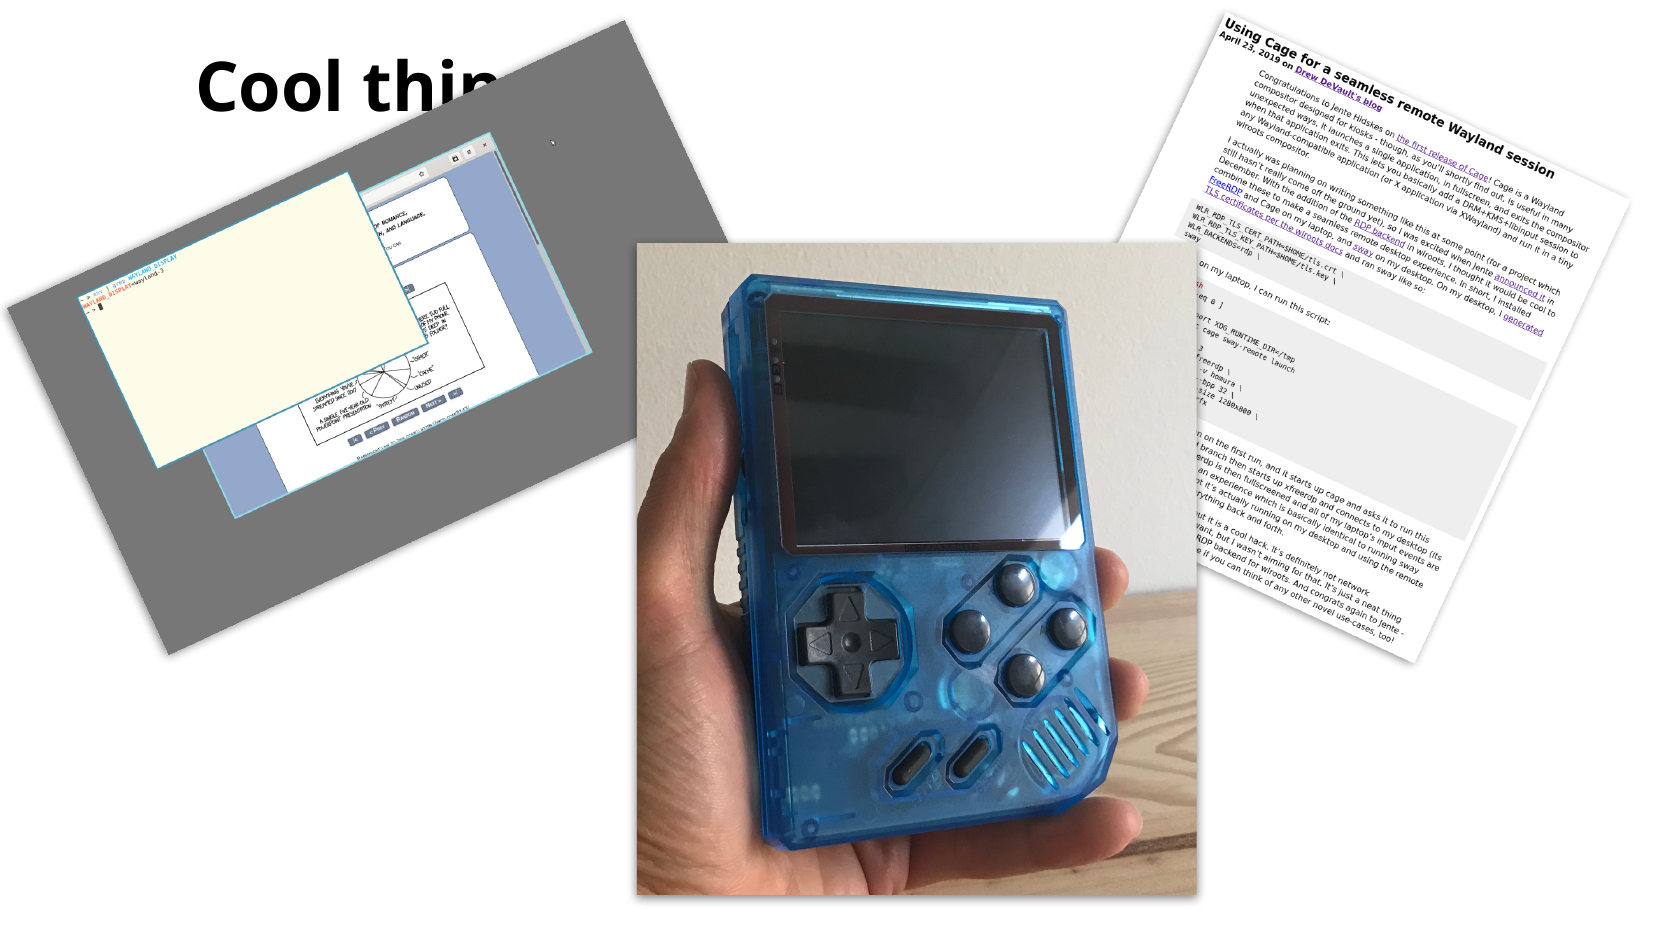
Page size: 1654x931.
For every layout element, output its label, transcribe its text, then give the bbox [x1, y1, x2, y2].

text_box Cool things! [194, 5, 1620, 162]
picture [8, 13, 1630, 895]
